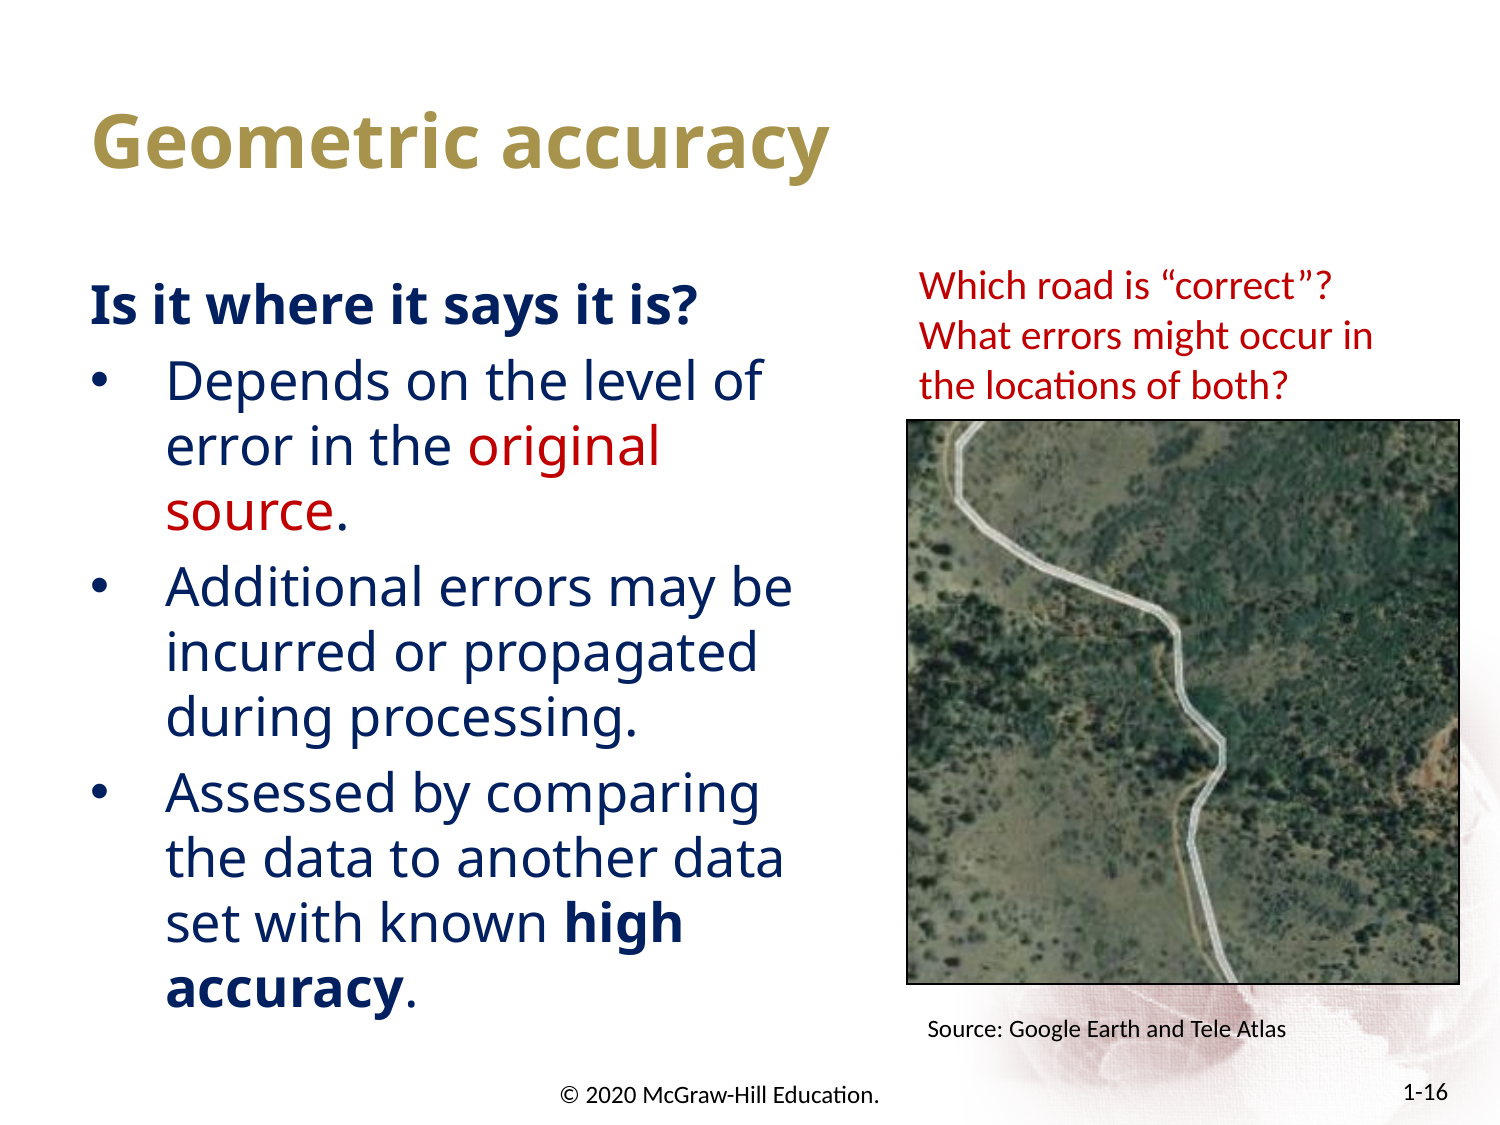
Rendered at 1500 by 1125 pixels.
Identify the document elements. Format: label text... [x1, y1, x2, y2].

list Is it where it says it is? Depends on the level of error in the original source. Additional errors may be incurred or propagated during processing. Assessed by comparing the data to another data set with known high accuracy. [75, 262, 850, 1050]
title Geometric accuracy [75, 45, 1425, 233]
list Which road is “correct”? What errors might occur in the locations of both? [904, 249, 1450, 400]
picture [907, 421, 1459, 984]
list Source: Google Earth and Tele Atlas [912, 1005, 1388, 1058]
